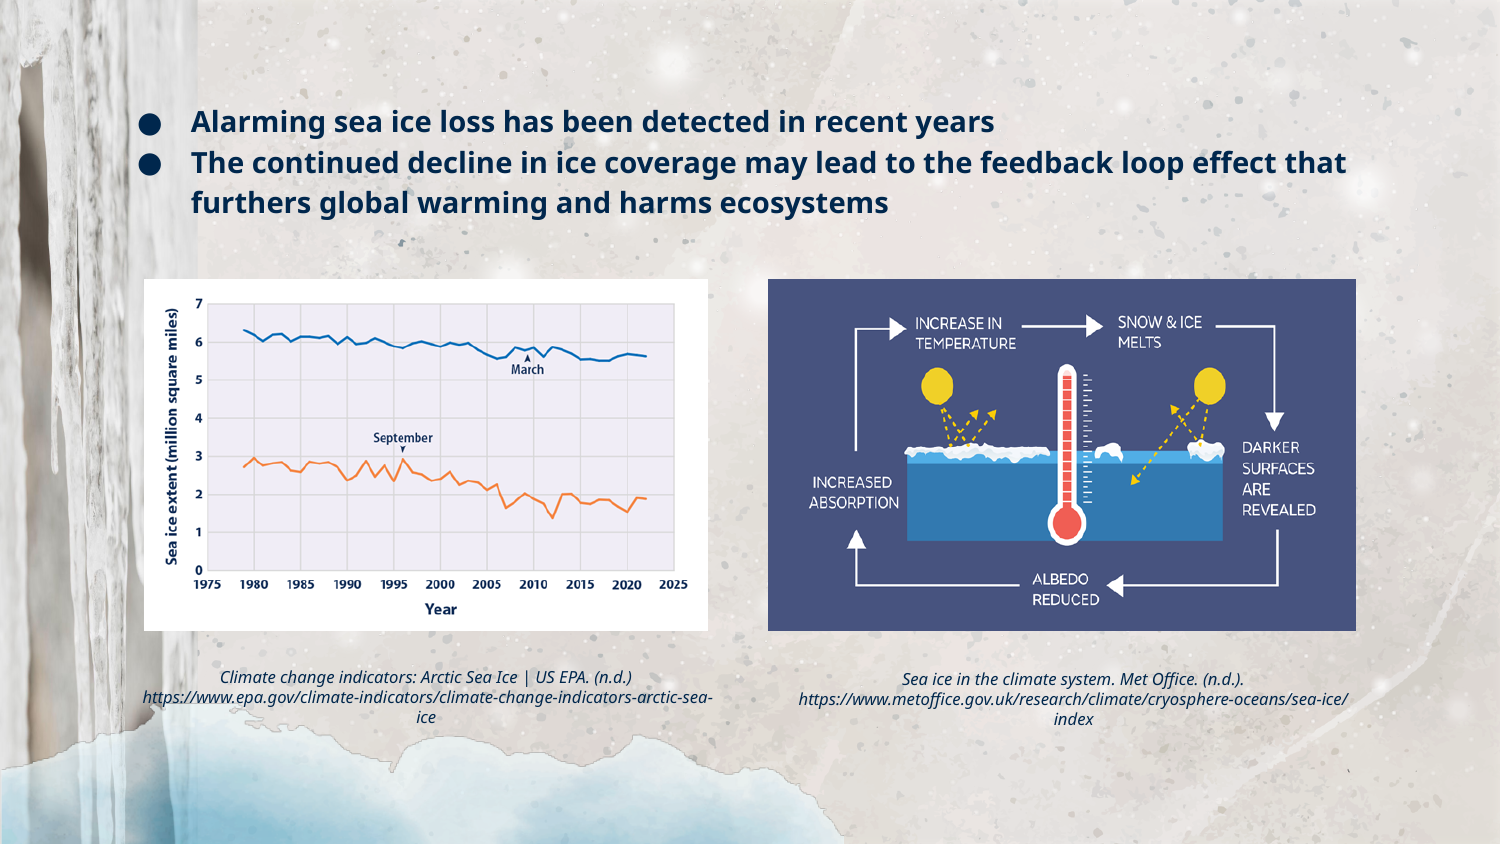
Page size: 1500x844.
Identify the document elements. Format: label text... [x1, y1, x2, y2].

picture [0, 0, 1500, 844]
text_box Climate change indicators: Arctic Sea Ice | US EPA. (n.d.) https://www.epa.gov/climate-indicators/climate-change-indicators-arctic-sea-ice [202, 659, 731, 689]
text_box Alarming sea ice loss has been detected in recent years The continued decline in ice coverage may lead to the feedback loop effect that furthers global warming and harms ecosystems [202, 83, 1365, 267]
text_box Sea ice in the climate system. Met Office. (n.d.). https://www.metoffice.gov.uk/research/climate/cryosphere-oceans/sea-ice/index [768, 661, 1379, 737]
